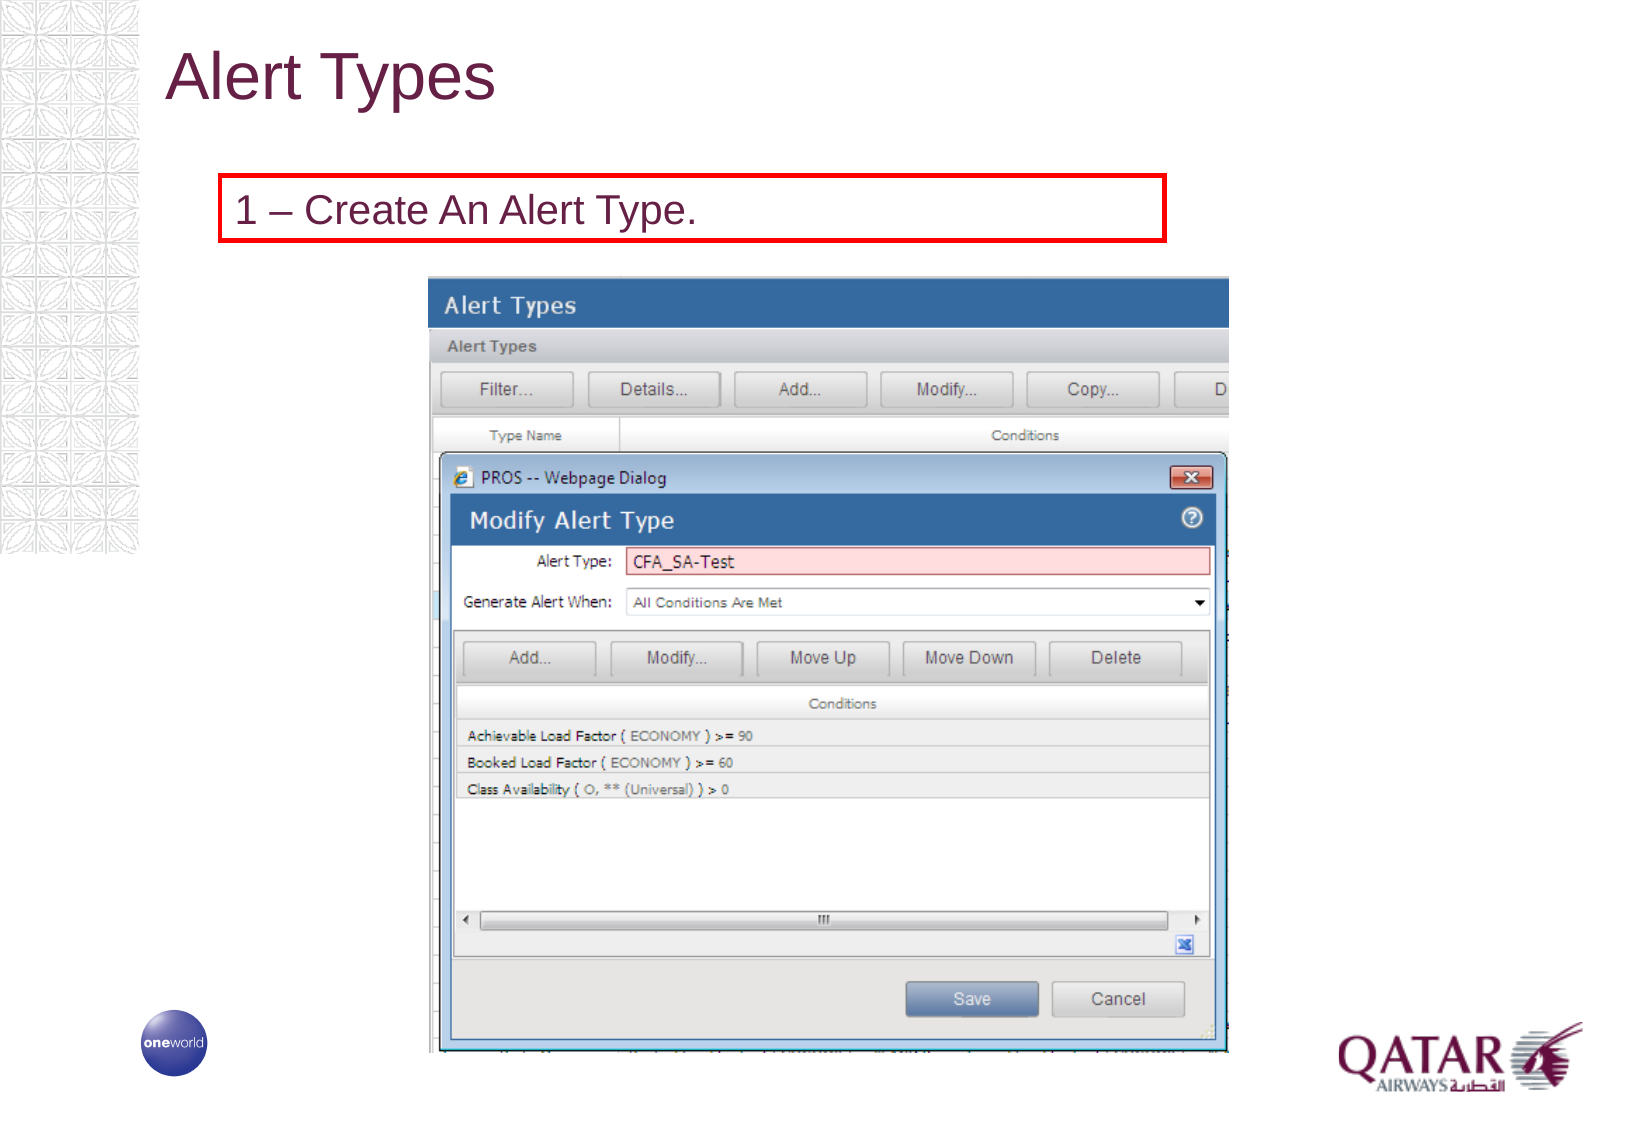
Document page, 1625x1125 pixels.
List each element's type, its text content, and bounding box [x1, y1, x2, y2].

text_box 1 – Create An Alert Type. [219, 175, 1165, 241]
title Alert Types [150, 0, 1613, 158]
picture [0, 0, 140, 554]
picture [139, 1008, 209, 1078]
picture [428, 276, 1229, 1053]
picture [1338, 1022, 1583, 1092]
